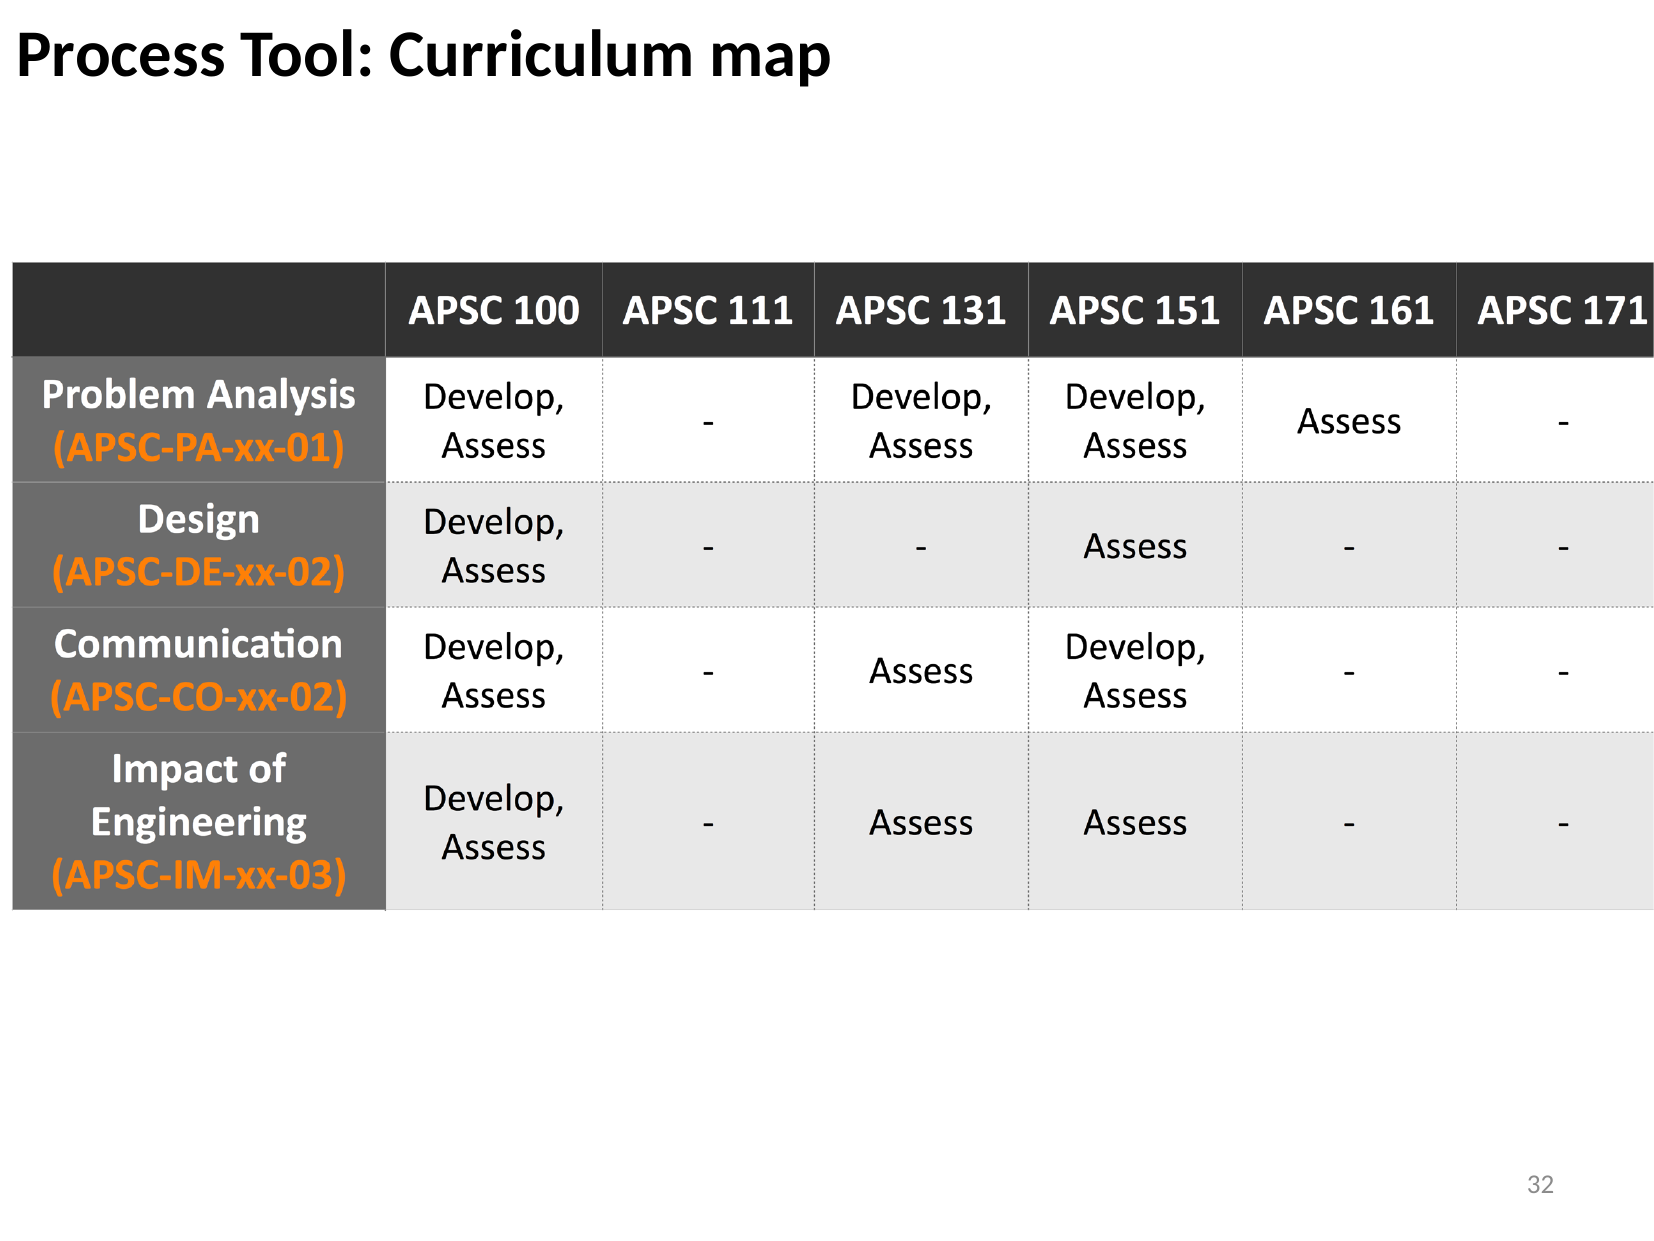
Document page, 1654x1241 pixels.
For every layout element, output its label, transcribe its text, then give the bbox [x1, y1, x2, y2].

text_box Process Tool: Curriculum map [0, 0, 1654, 99]
picture [0, 253, 1654, 922]
slide_number 32 [1185, 1149, 1571, 1216]
